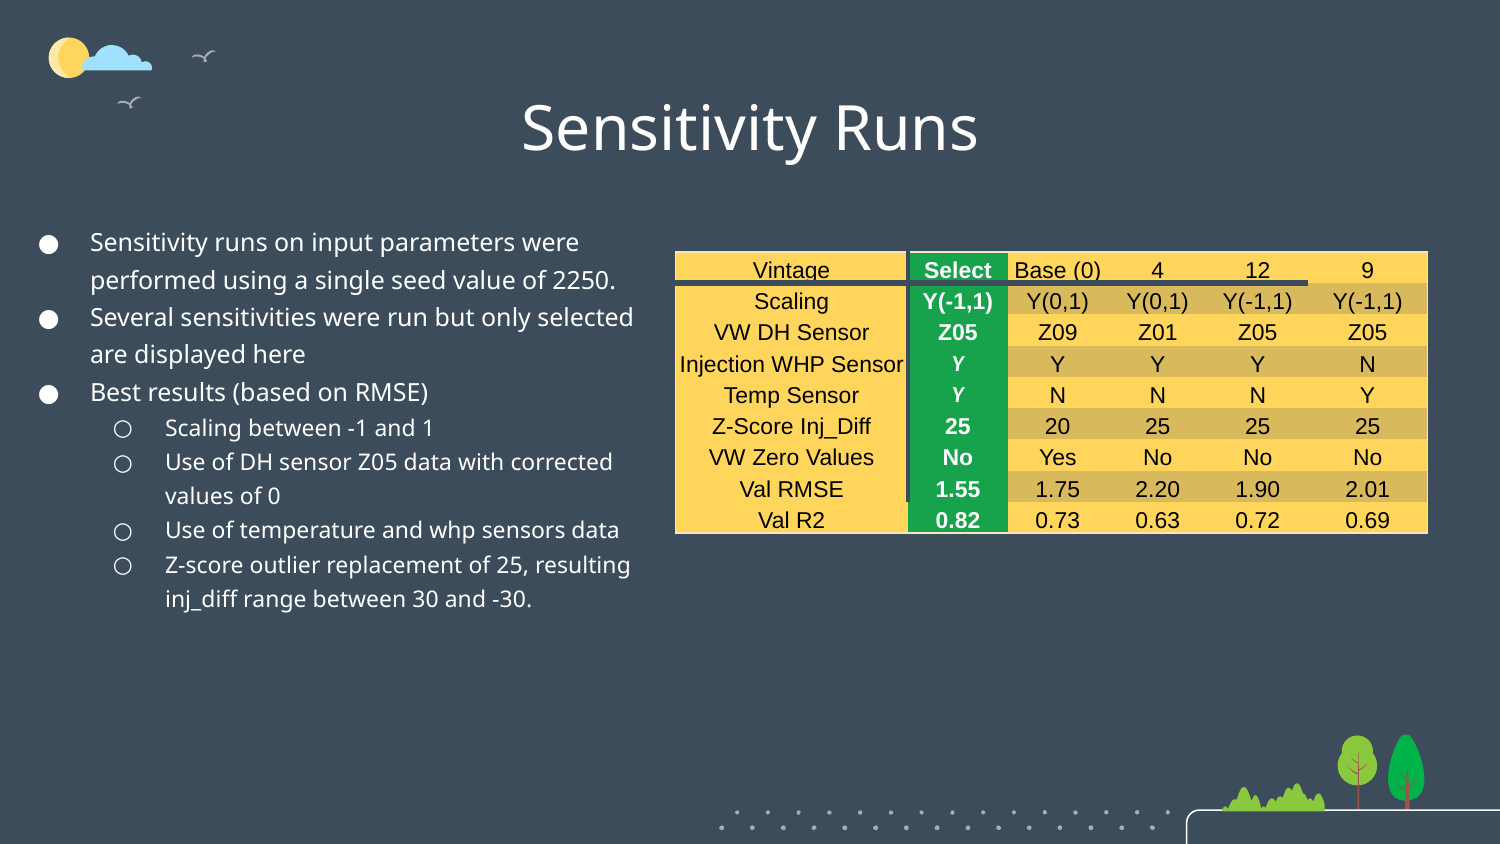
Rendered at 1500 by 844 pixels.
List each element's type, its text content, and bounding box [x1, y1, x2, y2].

table_cell 2.01 [1308, 471, 1427, 502]
table_header Base (0) [1008, 253, 1108, 280]
table_cell 0.82 [908, 502, 1008, 532]
table_cell 25 [910, 408, 1008, 439]
table_cell Y [1208, 346, 1308, 377]
table_header Select [910, 253, 1008, 280]
table_cell Y [910, 346, 1008, 377]
table_cell Y [1308, 377, 1427, 408]
table_cell Z09 [1008, 314, 1108, 346]
table_cell Y [1008, 346, 1108, 377]
table_cell Z05 [910, 314, 1008, 346]
table_cell N [1008, 377, 1108, 408]
table_cell Val RMSE [676, 471, 906, 502]
table_cell Z05 [1208, 314, 1308, 346]
table_cell 25 [1108, 408, 1208, 439]
table_cell Temp Sensor [676, 377, 906, 408]
table_cell Y(0,1) [1008, 286, 1108, 314]
table_header Vintage [676, 253, 906, 280]
table_header 4 [1108, 253, 1208, 280]
table_cell 25 [1308, 408, 1427, 439]
table_cell Z-Score Inj_Diff [676, 408, 906, 439]
table_cell Z05 [1308, 314, 1427, 346]
table_cell N [1208, 377, 1308, 408]
list Sensitivity runs on input parameters were performed using a single seed value of 2250. Several sensitivities were run but only selected are displayed here Best results (based on RMSE) Scaling between -1 and 1 Use of DH sensor Z05 data with corrected values of 0 Use of temperature and whp sensors data Z-score outlier replacement of 25, resulting inj_diff range between 30 and -30. [0, 204, 668, 793]
table_cell 1.90 [1208, 471, 1308, 502]
table_header 12 [1208, 253, 1308, 280]
table_cell Val R2 [676, 502, 908, 532]
table_cell 0.73 [1008, 502, 1108, 532]
table_cell 25 [1208, 408, 1308, 439]
table_cell No [1108, 439, 1208, 471]
table_cell Y(0,1) [1108, 286, 1208, 314]
table_cell Y(-1,1) [1308, 283, 1427, 314]
table_cell Injection WHP Sensor [676, 346, 906, 377]
table_cell N [1308, 346, 1427, 377]
table_cell 0.63 [1108, 502, 1208, 532]
table_cell Y(-1,1) [1208, 286, 1308, 314]
table_cell VW DH Sensor [676, 314, 906, 346]
table_cell No [1208, 439, 1308, 471]
table_cell 2.20 [1108, 471, 1208, 502]
table_cell 0.69 [1308, 502, 1427, 532]
table_cell 1.55 [910, 471, 1008, 502]
table_cell 1.75 [1008, 471, 1108, 502]
table_cell Yes [1008, 439, 1108, 471]
table_cell Scaling [676, 286, 906, 314]
table_cell No [1308, 439, 1427, 471]
table_header 9 [1308, 253, 1427, 283]
table_cell Y [910, 377, 1008, 408]
table_cell No [910, 439, 1008, 471]
table_cell 20 [1008, 408, 1108, 439]
title Sensitivity Runs [118, 72, 1384, 167]
table_cell 0.72 [1208, 502, 1308, 532]
table_cell Y [1108, 346, 1208, 377]
table_cell Z01 [1108, 314, 1208, 346]
table_cell VW Zero Values [676, 439, 906, 471]
table_cell N [1108, 377, 1208, 408]
table_cell Y(-1,1) [910, 286, 1008, 314]
